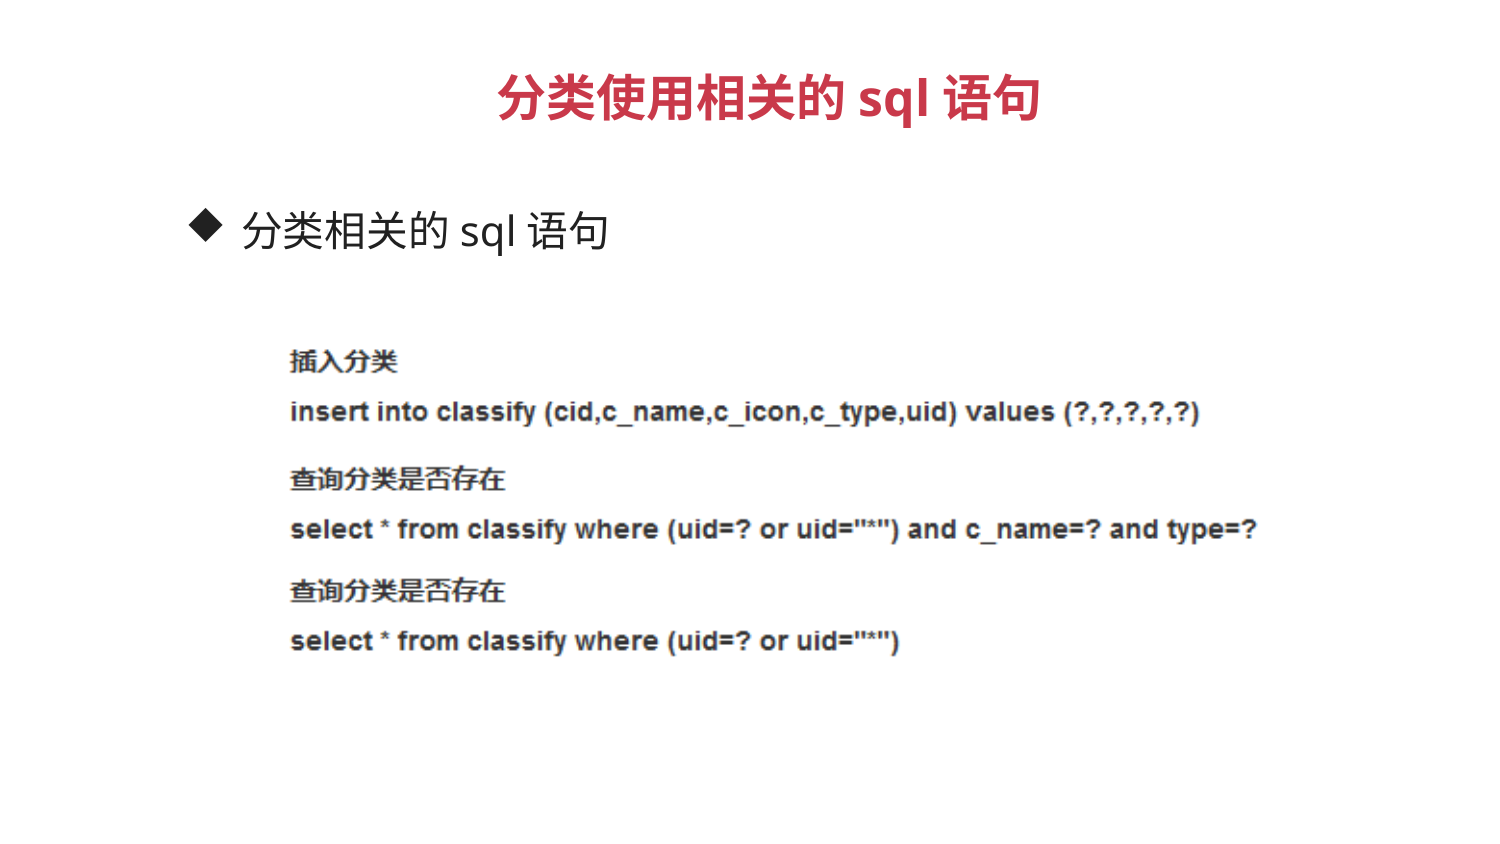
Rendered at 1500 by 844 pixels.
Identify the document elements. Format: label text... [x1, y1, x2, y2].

picture [277, 325, 1281, 670]
text_box 分类相关的sql语句 [94, 197, 1500, 263]
text_box 分类使用相关的sql语句 [481, 58, 1058, 134]
